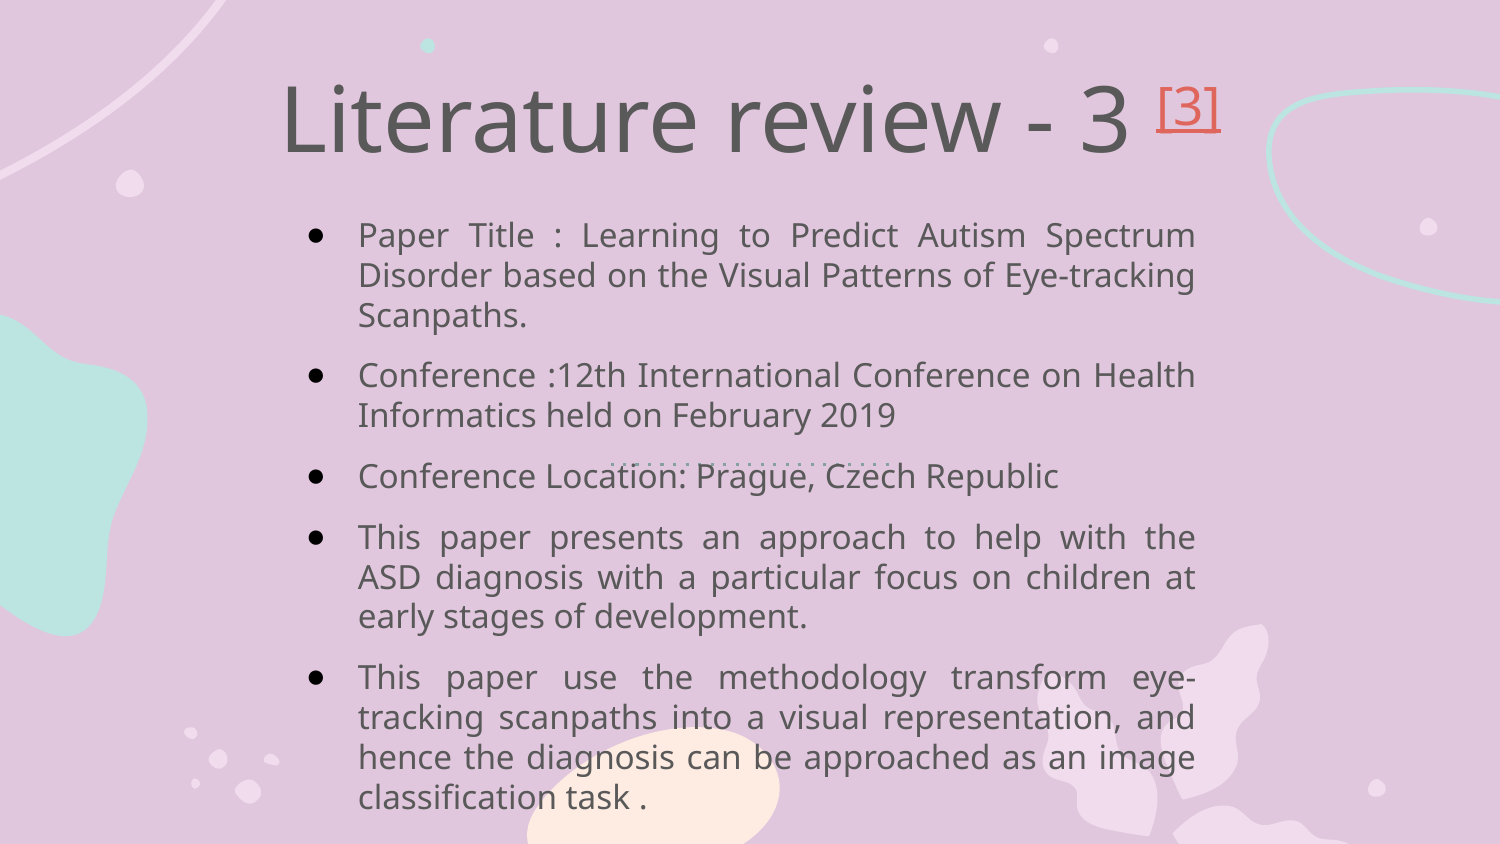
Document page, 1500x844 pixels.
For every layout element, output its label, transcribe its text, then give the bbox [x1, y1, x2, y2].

subtitle Paper Title : Learning to Predict Autism Spectrum Disorder based on the Visual Patterns of Eye-tracking Scanpaths. Conference :12th International Conference on Health Informatics held on February 2019 Conference Location: Prague, Czech Republic This paper presents an approach to help with the ASD diagnosis with a particular focus on children at early stages of development. This paper use the methodology transform eye-tracking scanpaths into a visual representation, and hence the diagnosis can be approached as an image classification task . [267, 198, 1213, 830]
title Literature review - 3 [3] [235, 68, 1266, 164]
